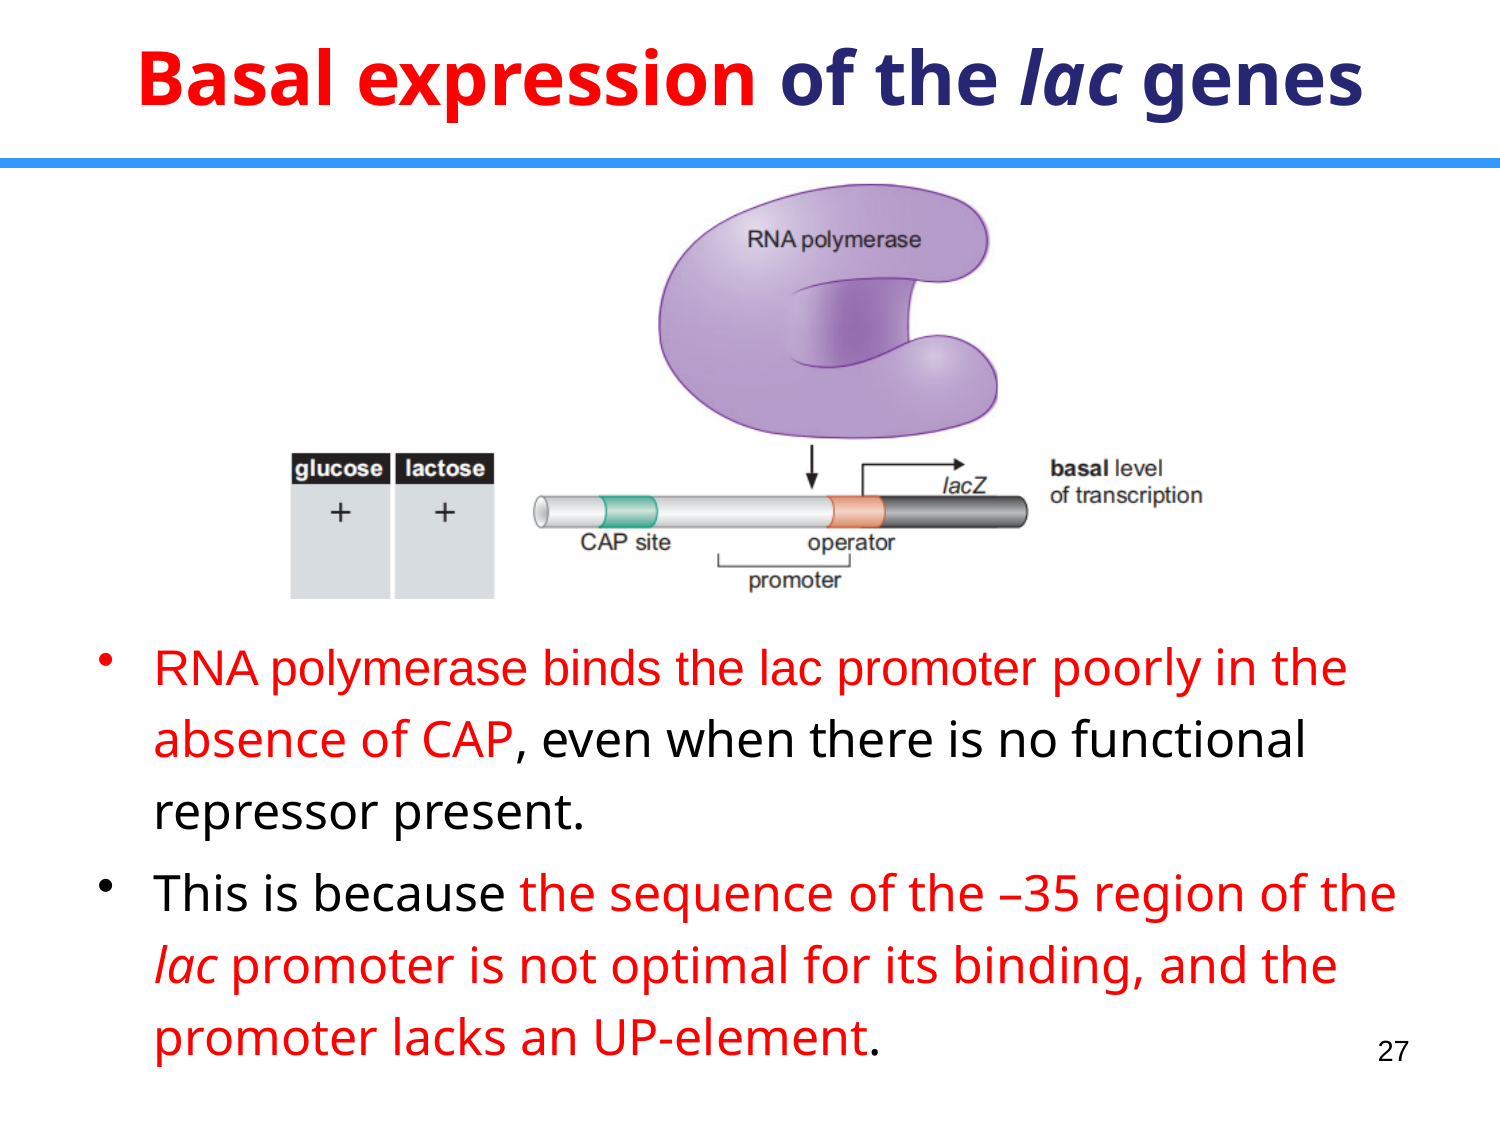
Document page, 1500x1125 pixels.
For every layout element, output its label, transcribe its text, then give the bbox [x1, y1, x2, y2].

text_box Basal expression of the lac genes [0, 0, 1500, 158]
picture [276, 176, 1224, 599]
slide_number 27 [1074, 1024, 1426, 1103]
text_box RNA polymerase binds the lac promoter poorly in the absence of CAP, even when there is no functional repressor present. This is because the sequence of the –35 region of the lac promoter is not optimal for its binding, and the promoter lacks an UP-element. [82, 616, 1418, 1119]
